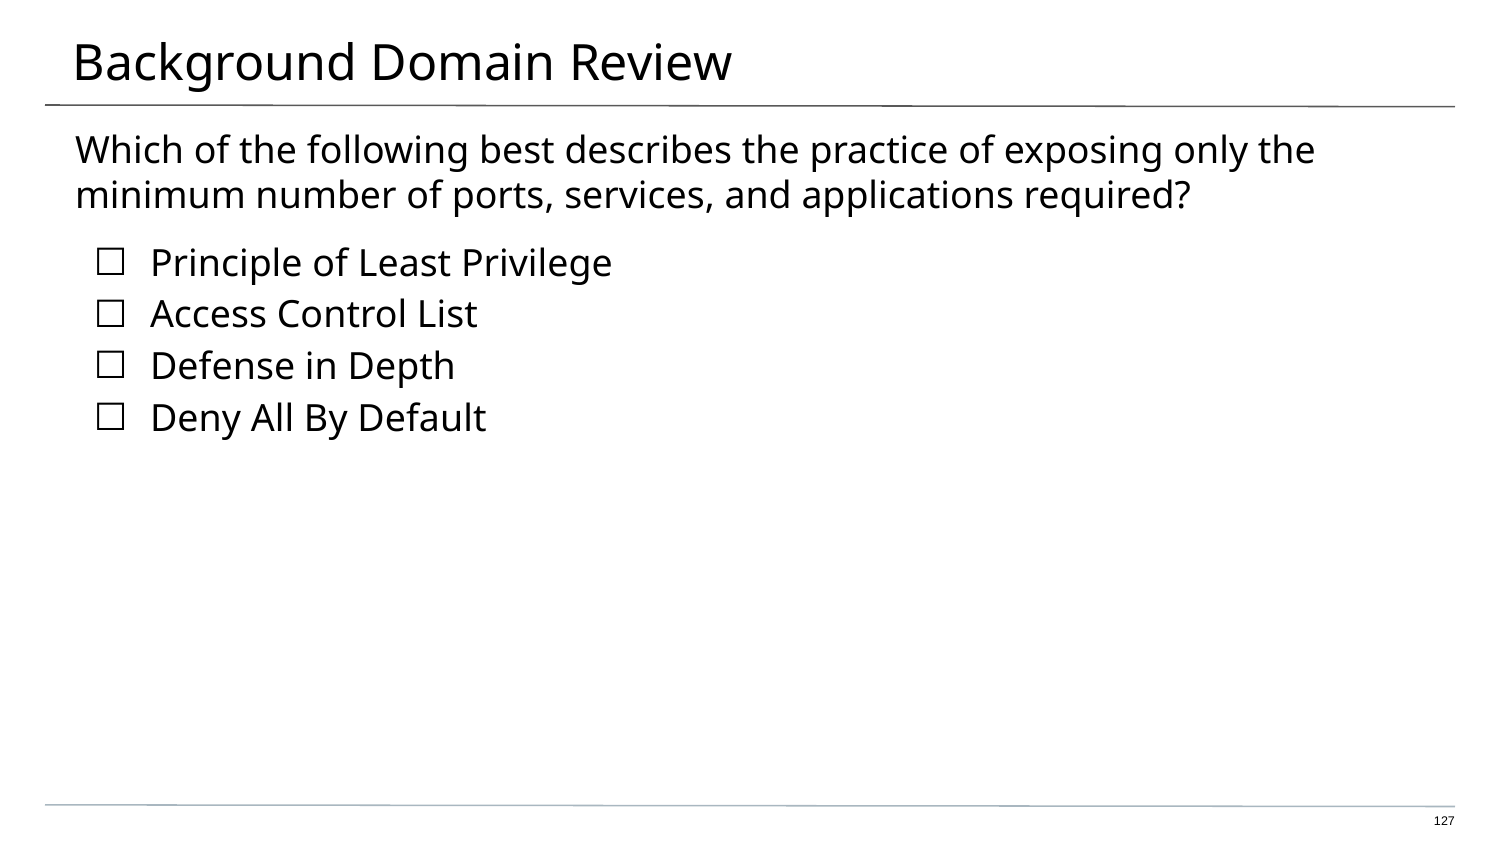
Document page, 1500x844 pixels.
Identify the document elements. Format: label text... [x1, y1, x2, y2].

slide_number 127 [1412, 813, 1455, 831]
subtitle Which of the following best describes the practice of exposing only the minimum number of ports, services, and applications required? [0, 110, 1500, 171]
list Principle of Least Privilege Access Control List Defense in Depth Deny All By Default [0, 231, 1500, 805]
title Background Domain Review [0, 0, 1500, 88]
